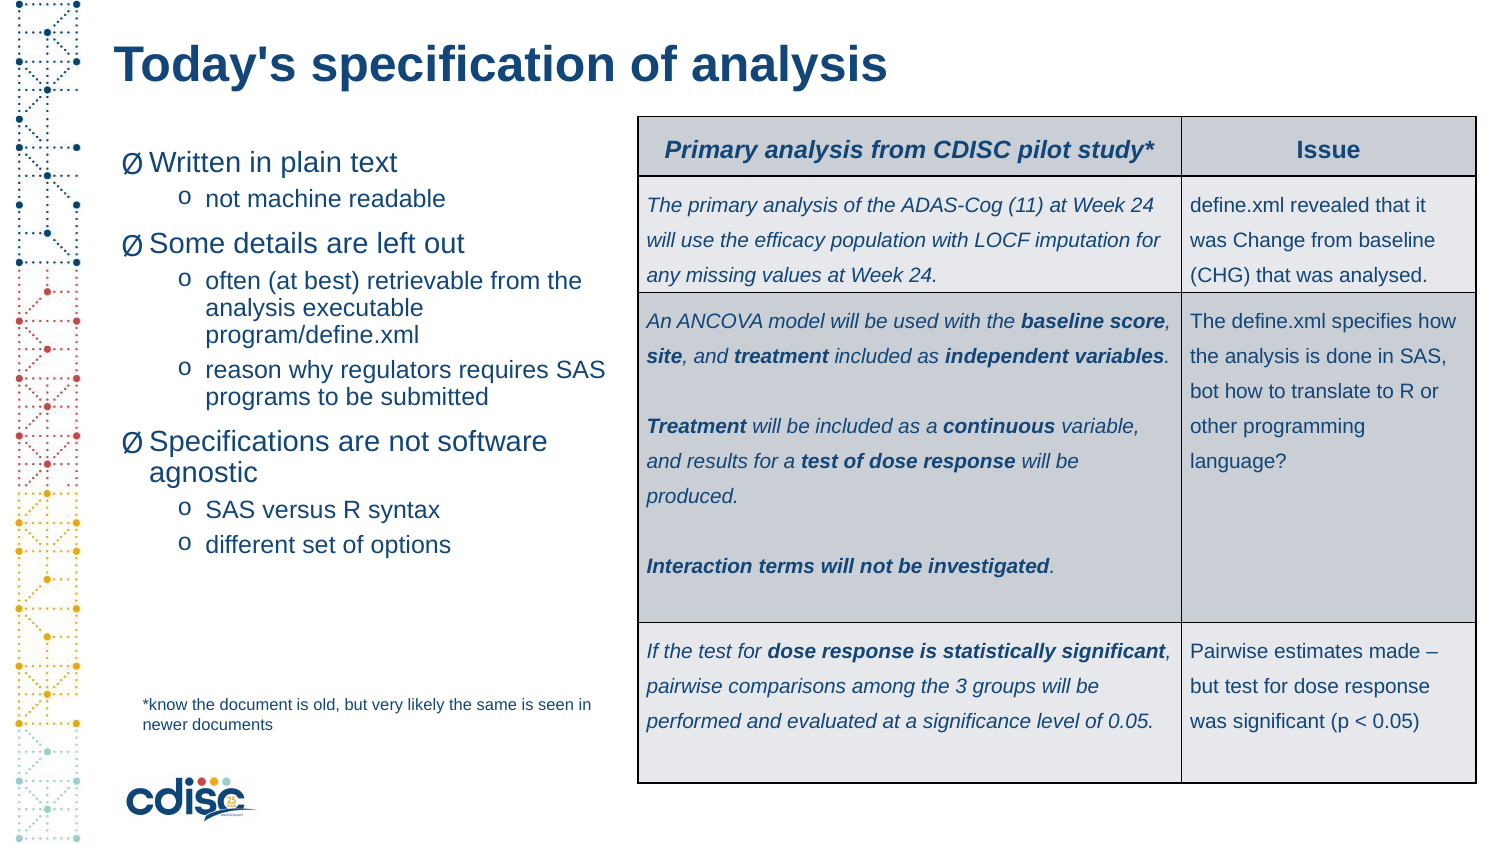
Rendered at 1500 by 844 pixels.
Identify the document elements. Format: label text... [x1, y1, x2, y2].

table_cell Pairwise estimates made – but test for dose response was significant (p < 0.05) [1182, 623, 1475, 782]
table_cell The primary analysis of the ADAS-Cog (11) at Week 24 will use the efficacy population with LOCF imputation for any missing values at Week 24. [639, 177, 1181, 292]
picture [0, 0, 1500, 844]
table_cell If the test for dose response is statistically significant, pairwise comparisons among the 3 groups will be performed and evaluated at a significance level of 0.05. [639, 623, 1181, 782]
table_header Issue [1182, 117, 1475, 175]
table_cell define.xml revealed that it was Change from baseline (CHG) that was analysed. [1182, 177, 1475, 292]
table_header Primary analysis from CDISC pilot study* [639, 117, 1181, 175]
text_box *know the document is old, but very likely the same is seen in newer documents [131, 688, 604, 739]
table_cell The define.xml specifies how the analysis is done in SAS, bot how to translate to R or other programming language? [1182, 293, 1475, 622]
title Today's specification of analysis [113, 0, 1408, 147]
list Written in plain text not machine readable Some details are left out often (at best) retrievable from the analysis executable program/define.xml reason why regulators requires SAS programs to be submitted Specifications are not software agnostic SAS versus R syntax different set of options [121, 146, 614, 725]
table_cell An ANCOVA model will be used with the baseline score, site, and treatment included as independent variables. Treatment will be included as a continuous variable, and results for a test of dose response will be produced. Interaction terms will not be investigated. [639, 293, 1181, 622]
